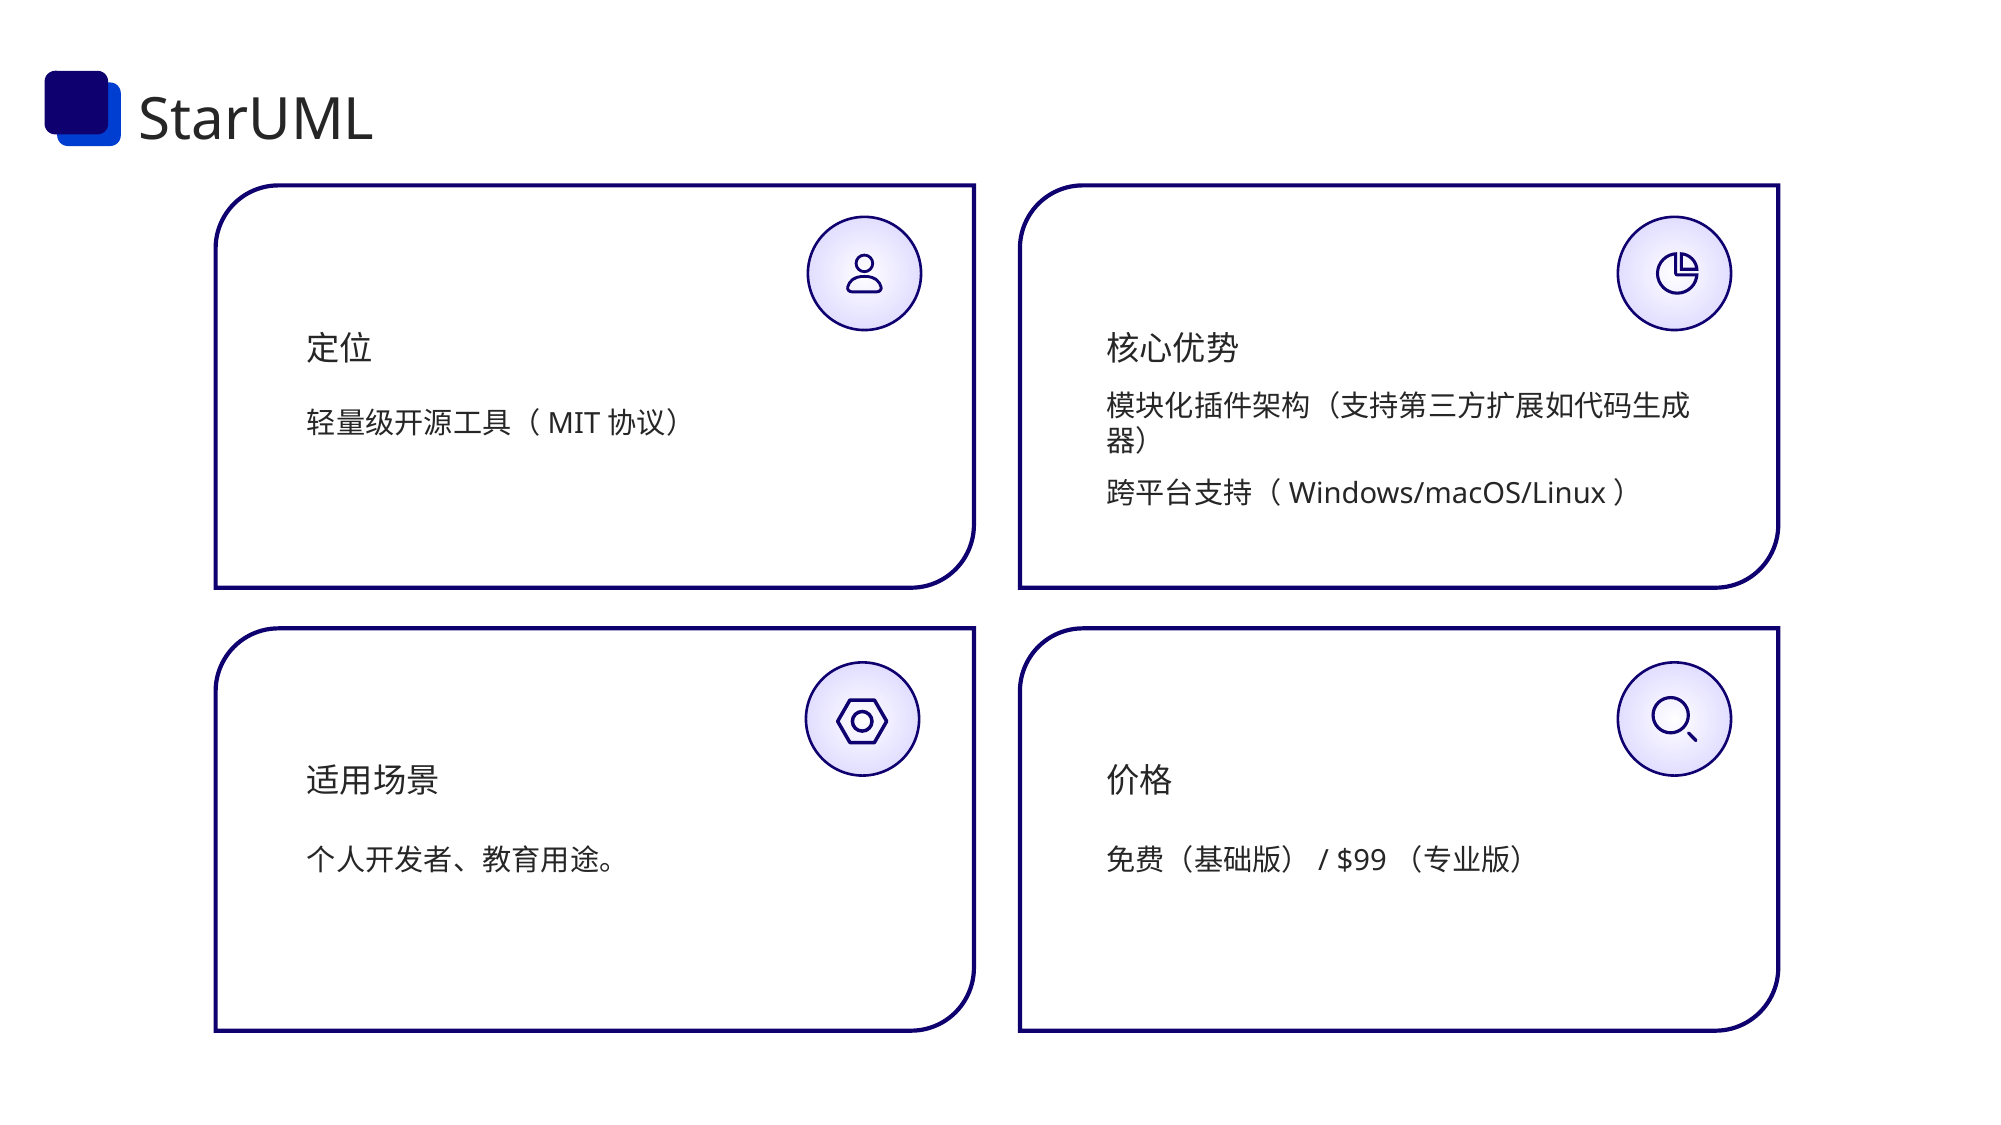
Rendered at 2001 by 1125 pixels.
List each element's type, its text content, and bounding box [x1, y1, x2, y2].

text_box [828, 292, 918, 331]
text_box [1617, 216, 1731, 292]
text_box [1019, 185, 1779, 588]
text_box [44, 70, 109, 135]
text_box 个人开发者、教育用途。 [306, 823, 898, 988]
text_box [1638, 292, 1728, 331]
text_box 轻量级开源工具（MIT协议） [306, 387, 898, 552]
text_box [215, 185, 974, 588]
text_box [836, 698, 889, 745]
text_box [789, 709, 942, 763]
text_box [1601, 709, 1754, 763]
text_box [805, 662, 919, 737]
text_box 价格 [1106, 716, 1609, 799]
text_box [215, 628, 974, 1031]
text_box [1687, 731, 1698, 742]
text_box [1651, 695, 1690, 735]
text_box [1655, 252, 1699, 295]
text_box [1019, 628, 1779, 1031]
text_box [1617, 662, 1731, 737]
text_box StarUML [139, 73, 1890, 151]
text_box [791, 263, 944, 318]
text_box 适用场景 [306, 716, 809, 799]
text_box 定位 [306, 229, 809, 368]
text_box [825, 737, 917, 776]
text_box 核心优势 [1106, 226, 1609, 368]
text_box [846, 253, 883, 294]
text_box [807, 216, 921, 292]
text_box [57, 82, 121, 147]
text_box 免费（基础版）/ $99（专业版） [1106, 823, 1697, 988]
text_box [1637, 737, 1729, 776]
text_box [1601, 263, 1754, 318]
text_box 模块化插件架构（支持第三方扩展如代码生成器） 跨平台支持（Windows/macOS/Linux） [1106, 387, 1697, 552]
